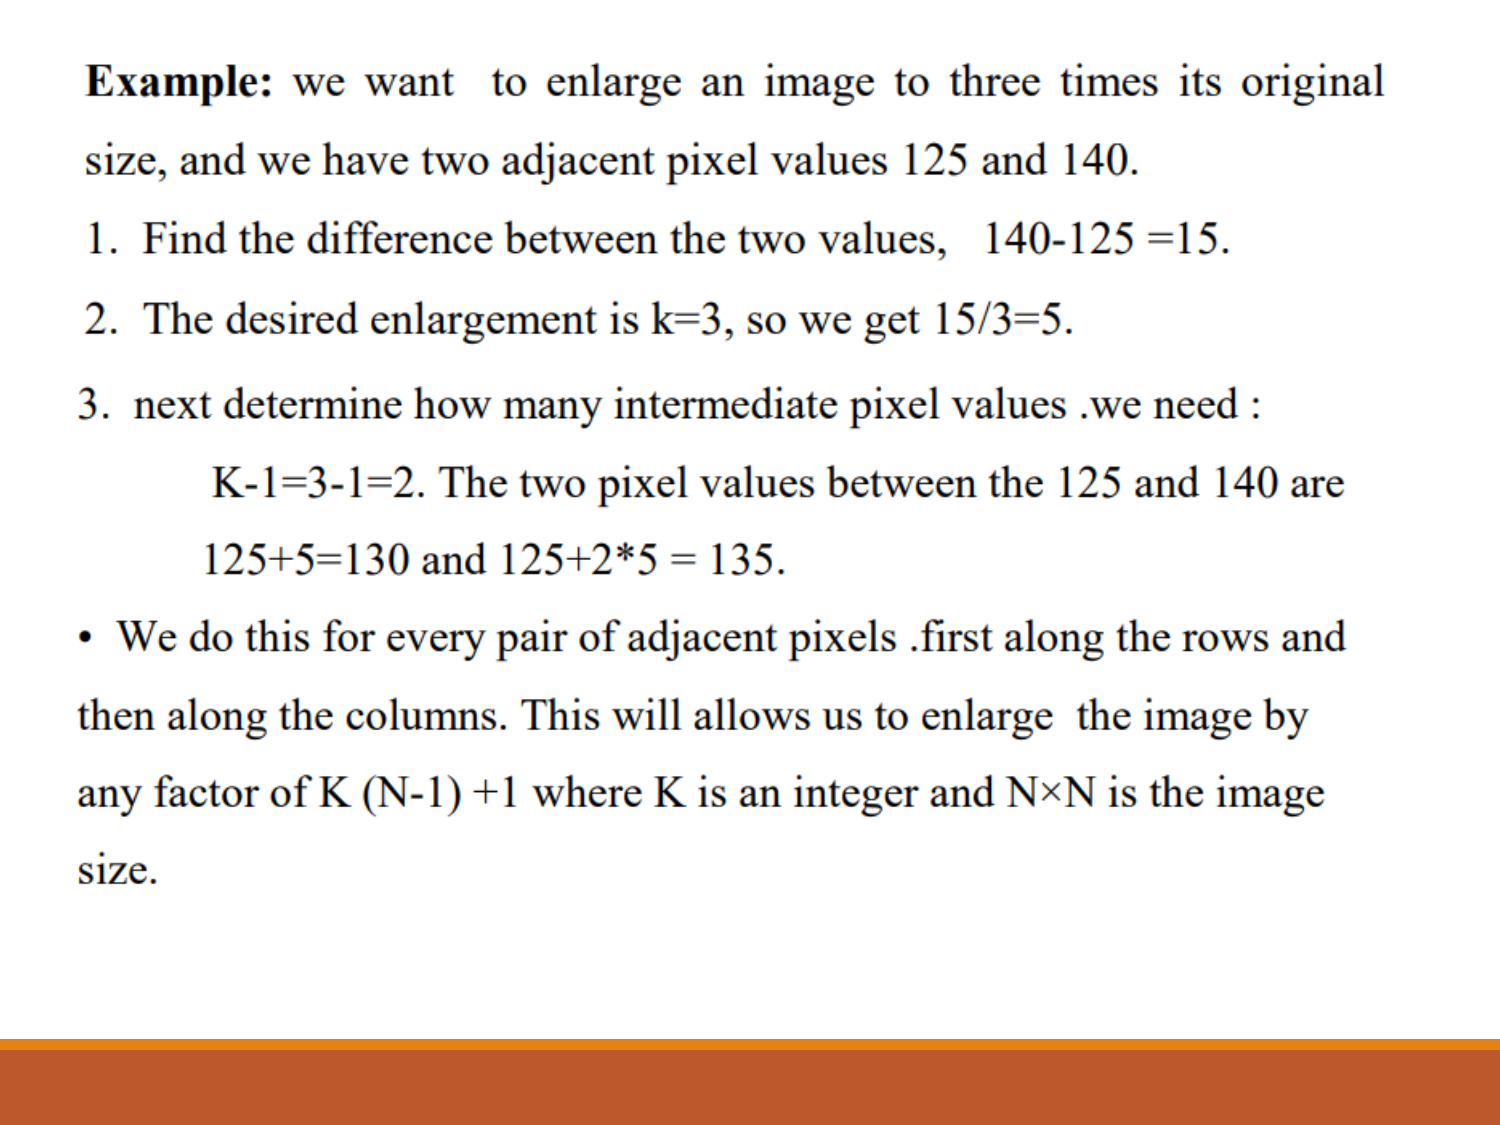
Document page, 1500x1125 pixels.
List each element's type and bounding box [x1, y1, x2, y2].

picture [40, 42, 1407, 906]
